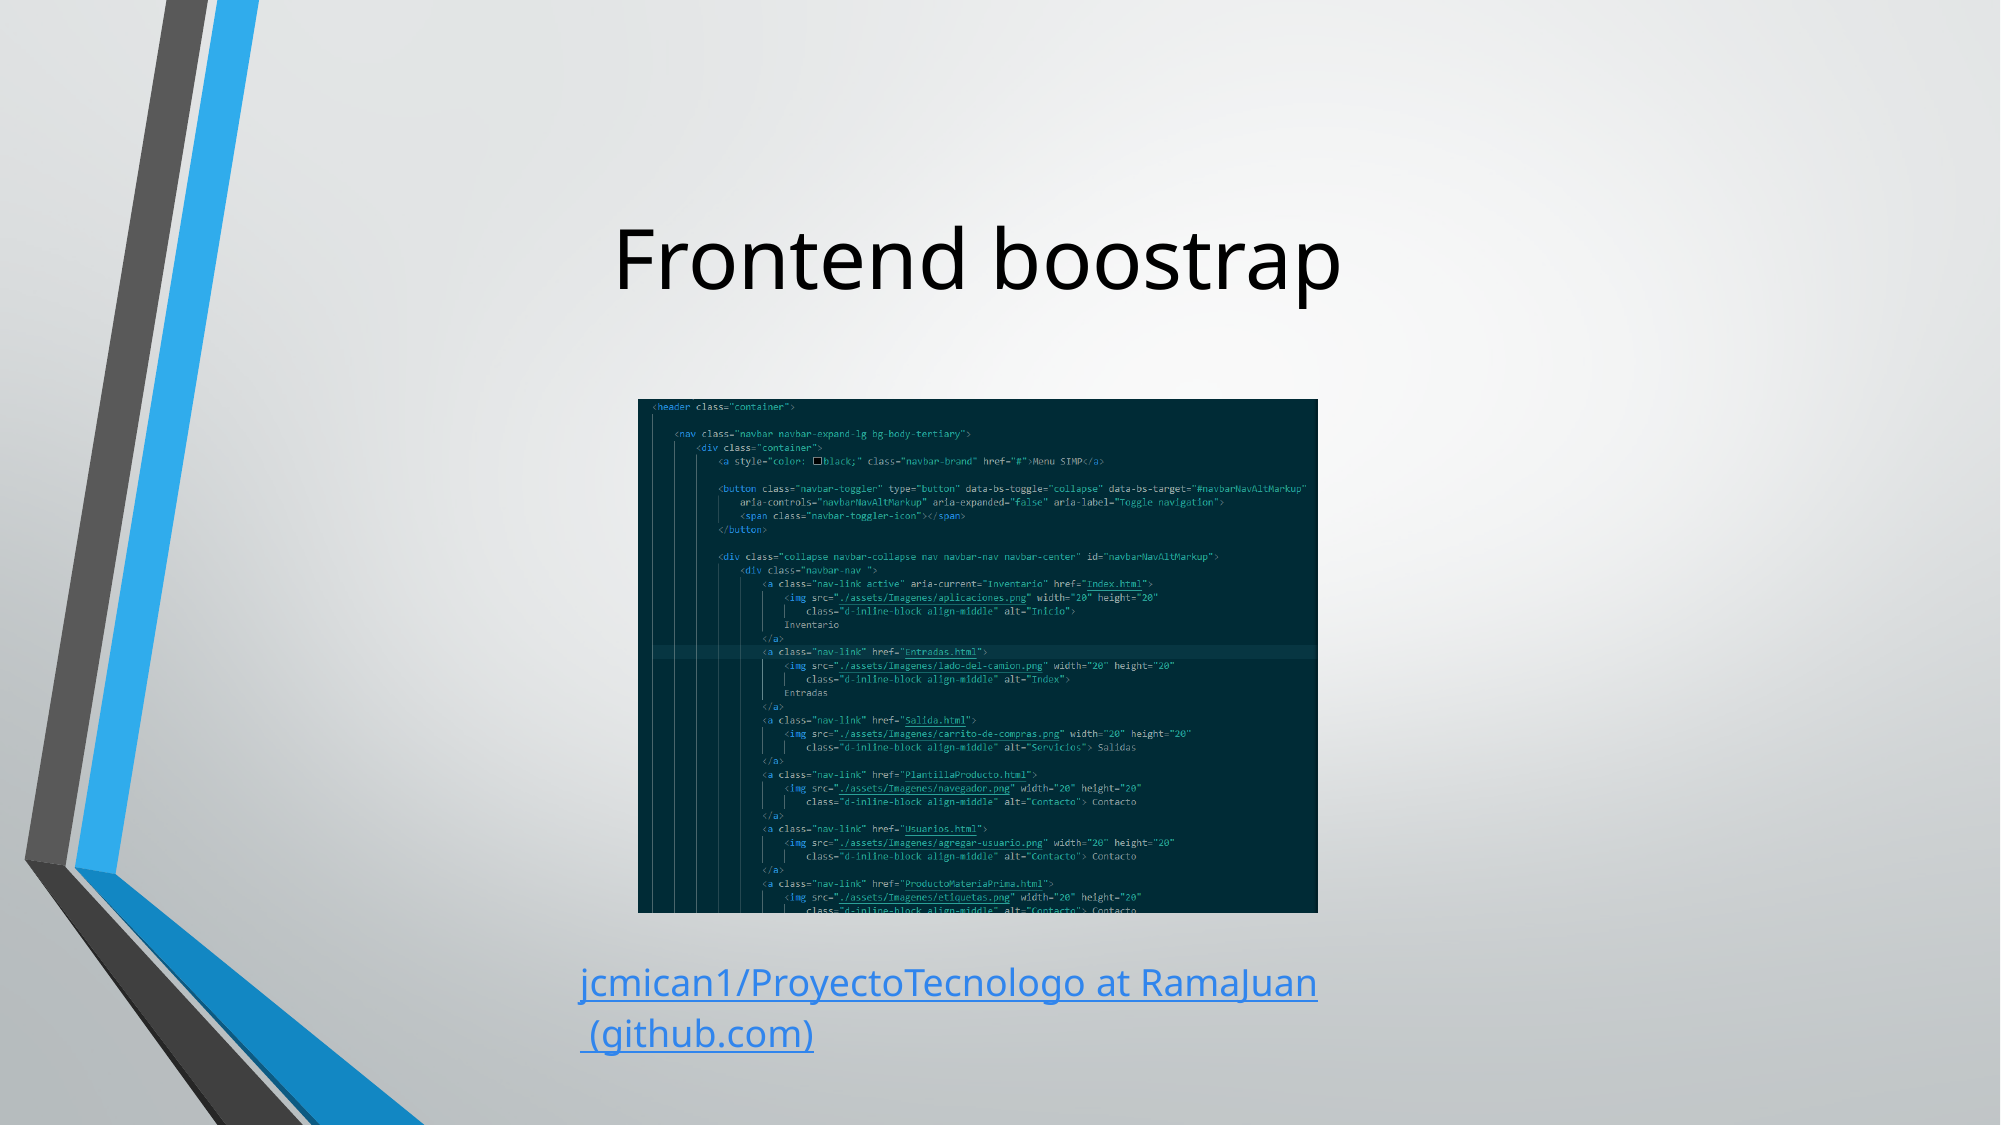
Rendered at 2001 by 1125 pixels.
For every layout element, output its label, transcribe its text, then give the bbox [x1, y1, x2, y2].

text_box jcmican1/ProyectoTecnologo at RamaJuan (github.com) [565, 951, 1566, 1069]
title Frontend boostrap [156, 112, 1800, 400]
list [637, 399, 1319, 913]
